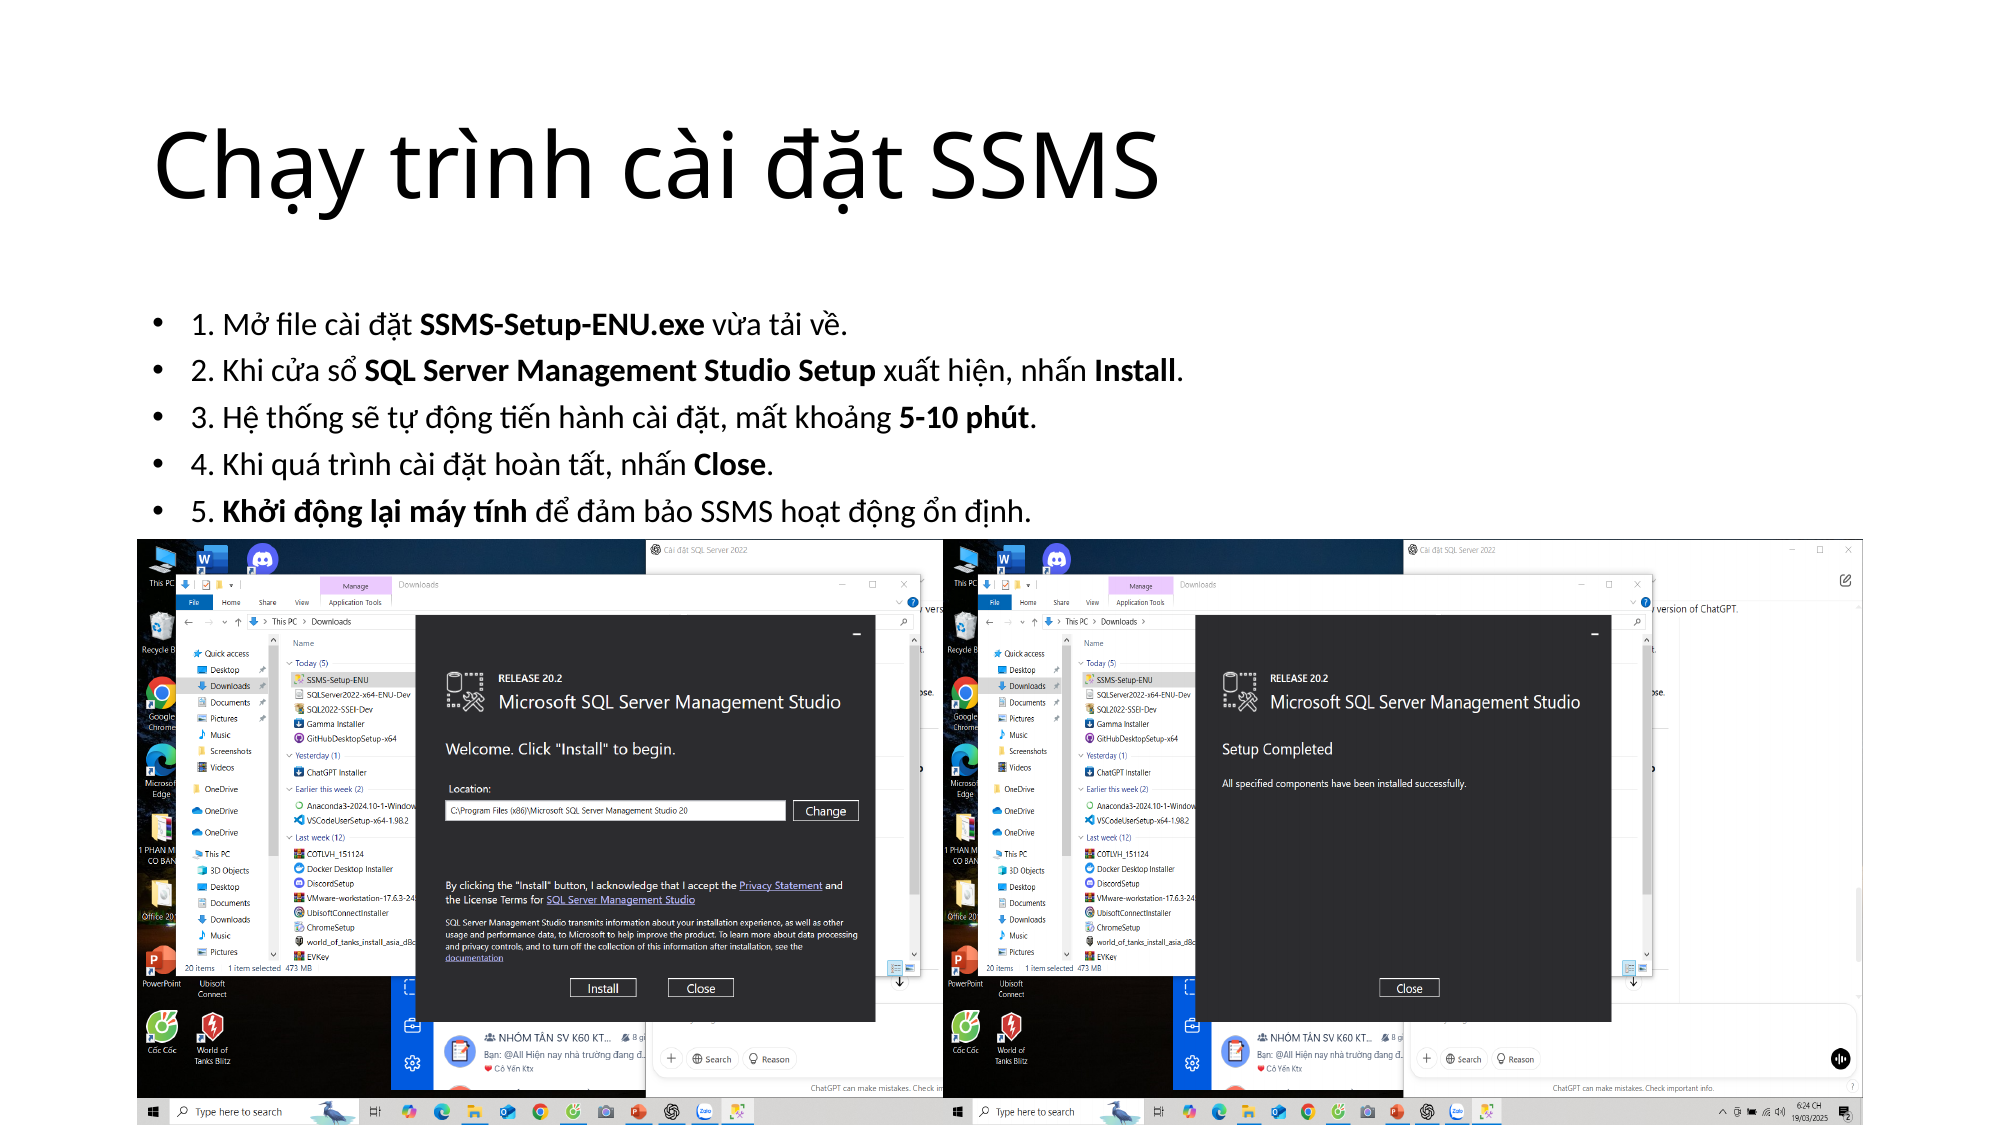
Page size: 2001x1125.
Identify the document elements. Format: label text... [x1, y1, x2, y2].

picture [137, 539, 1863, 1125]
title Chạy trình cài đặt SSMS [137, 59, 1863, 278]
list 1. Mở file cài đặt SSMS-Setup-ENU.exe vừa tải về. 2. Khi cửa sổ SQL Server Management Studio Setup xuất hiện, nhấn Install. 3. Hệ thống sẽ tự động tiến hành cài đặt, mất khoảng 5-10 phút. 4. Khi quá trình cài đặt hoàn tất, nhấn Close. 5. Khởi động lại máy tính để đảm bảo SSMS hoạt động ổn định. [137, 299, 1863, 539]
